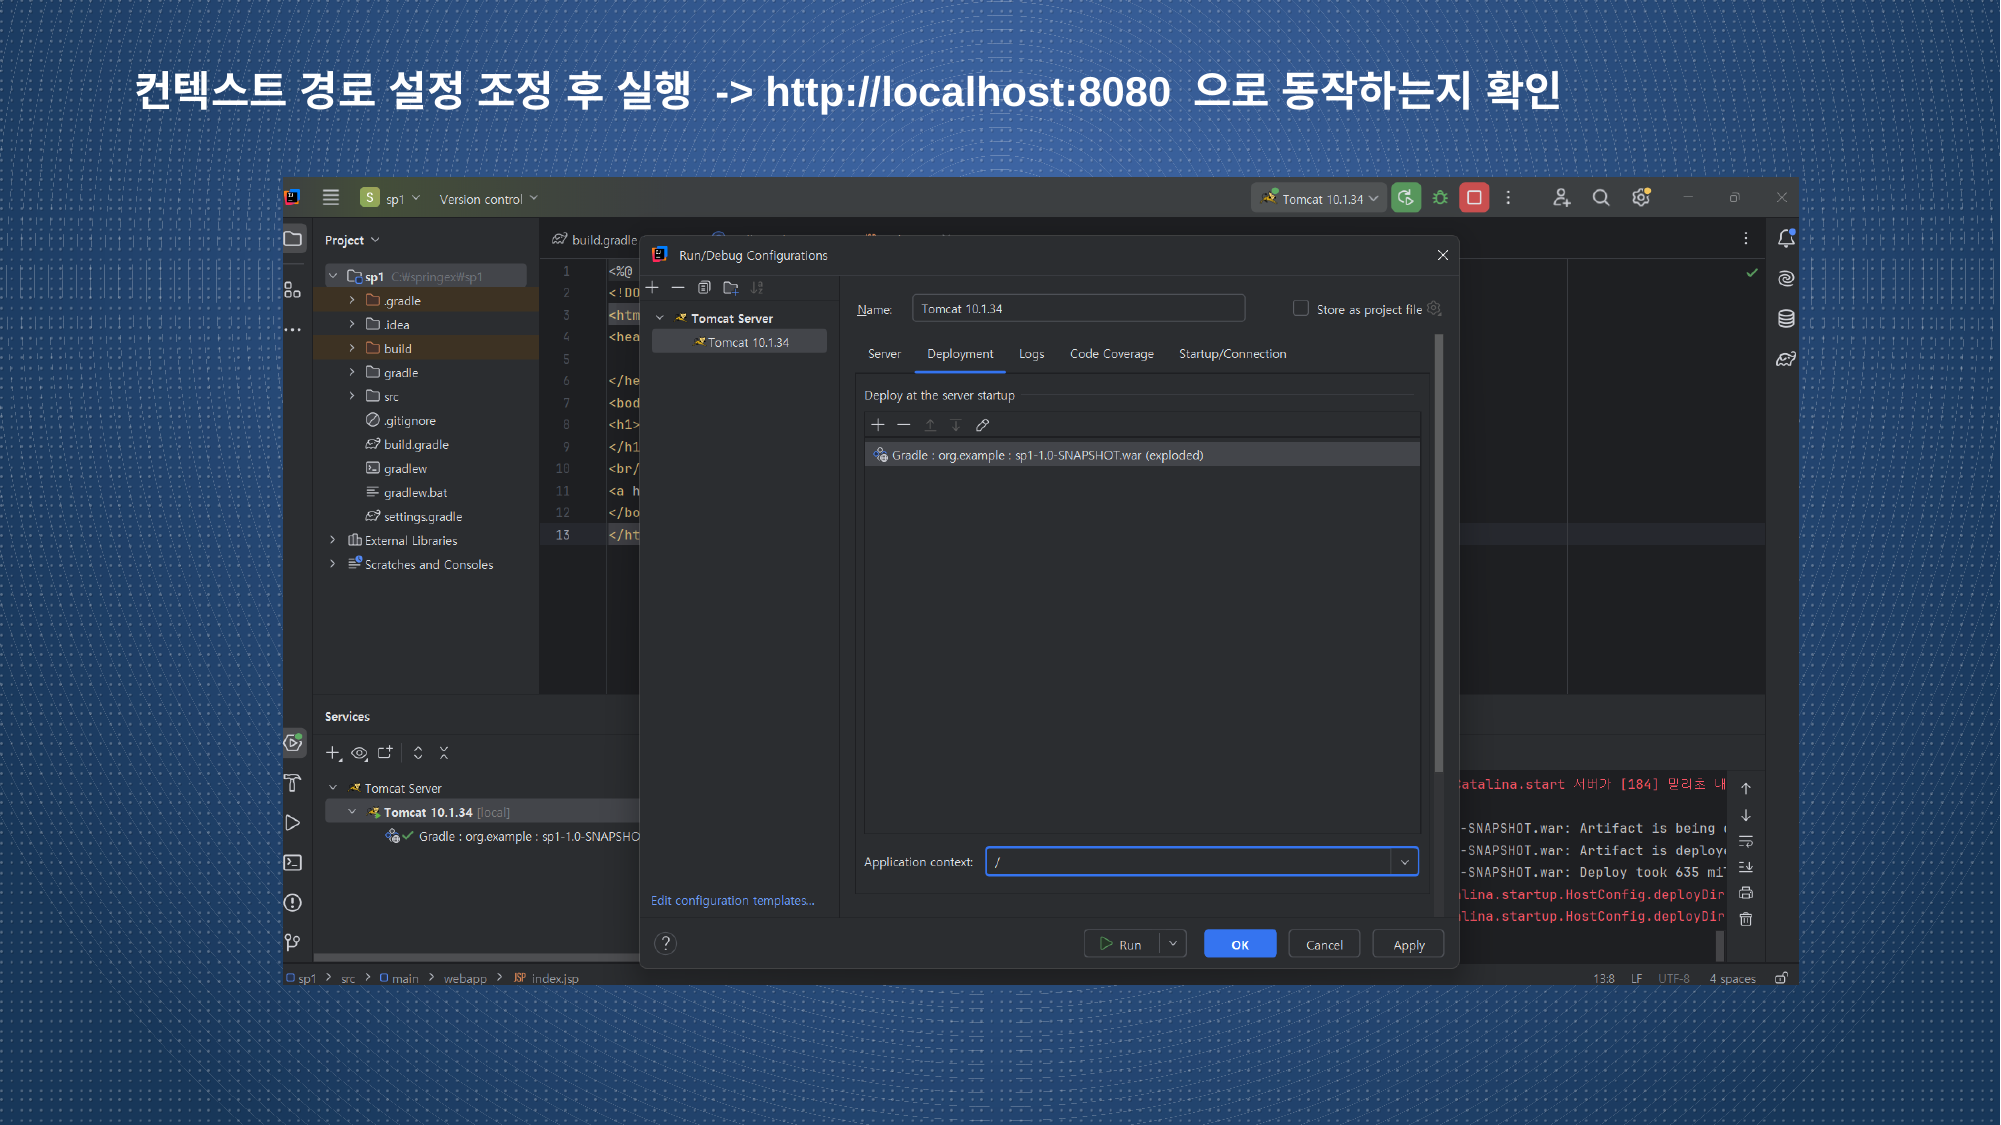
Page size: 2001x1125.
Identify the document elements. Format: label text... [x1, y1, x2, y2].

picture [283, 177, 1799, 985]
title 컨텍스트 경로 설정 조정 후 실행 -> http://localhost:8080 으로 동작하는지 확인 [99, 48, 1900, 131]
